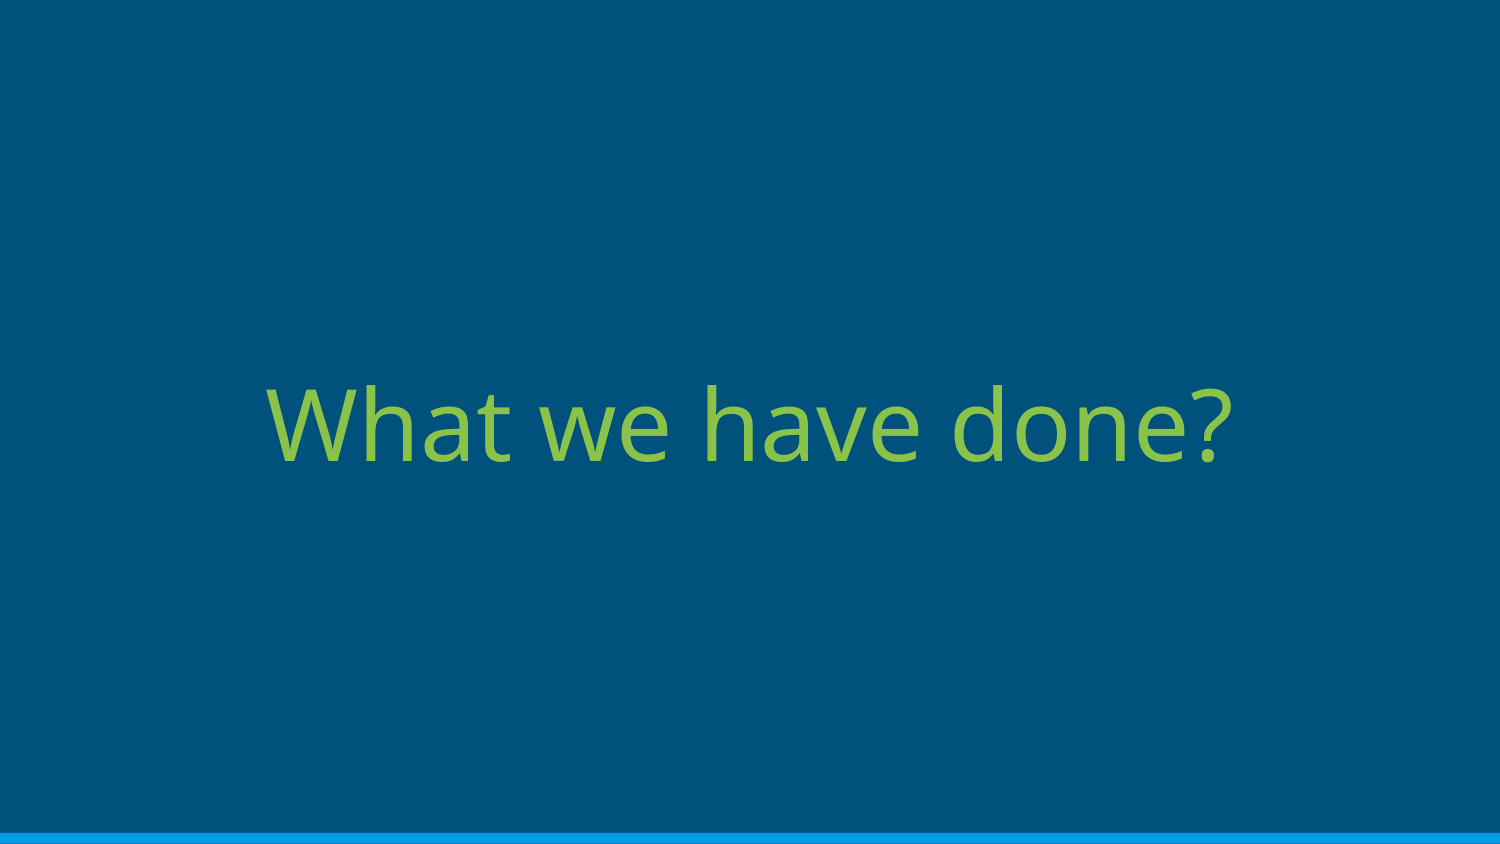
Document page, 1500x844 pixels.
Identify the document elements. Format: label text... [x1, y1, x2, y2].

title What we have done? [63, 295, 1437, 548]
